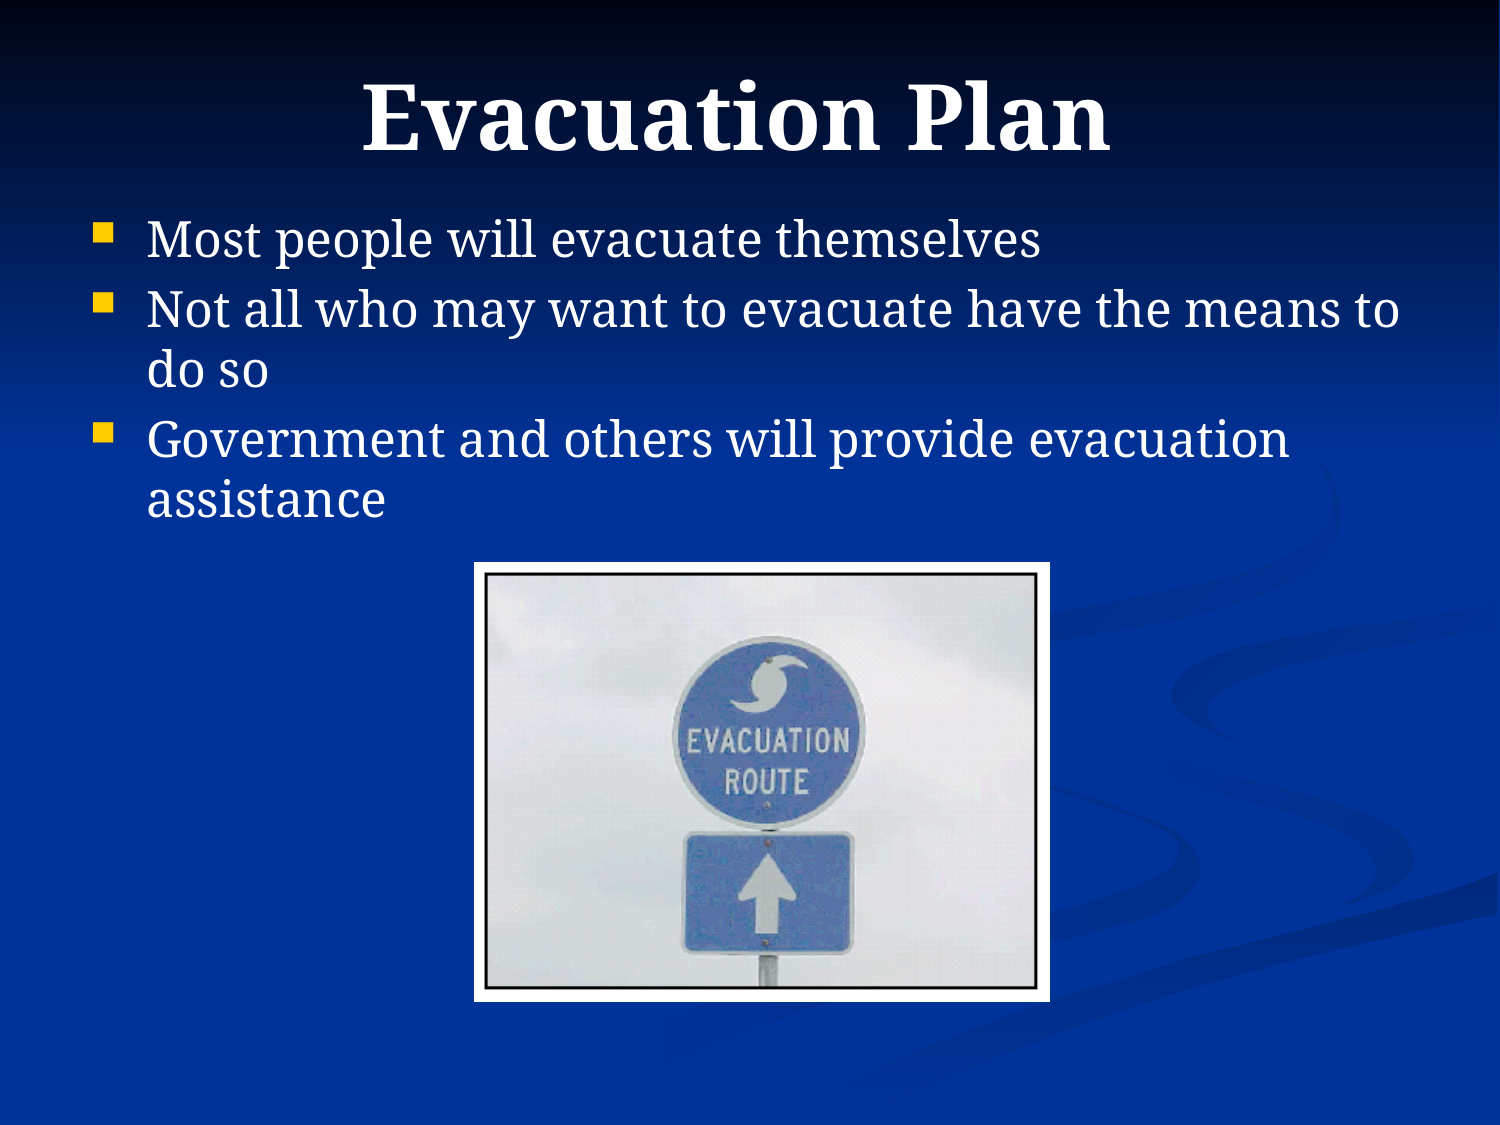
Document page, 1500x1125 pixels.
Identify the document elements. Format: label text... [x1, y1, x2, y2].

title Evacuation Plan [62, 0, 1413, 228]
picture [474, 562, 1051, 1002]
list Most people will evacuate themselves Not all who may want to evacuate have the means to do so Government and others will provide evacuation assistance [74, 199, 1426, 876]
